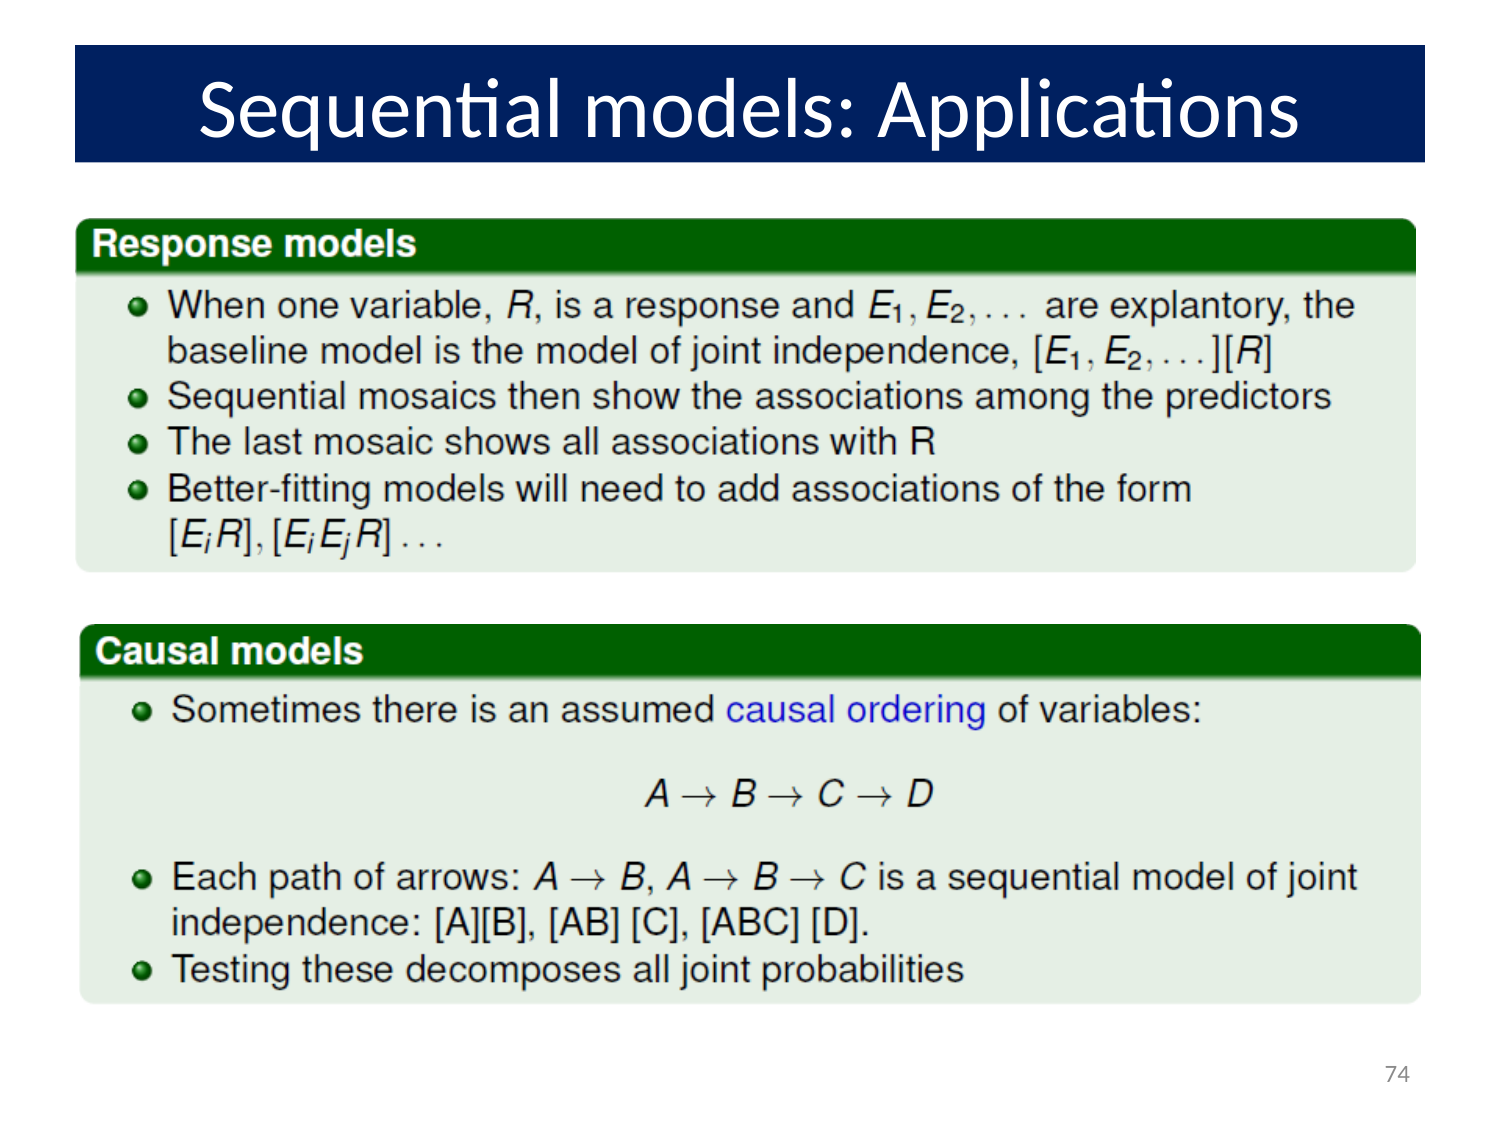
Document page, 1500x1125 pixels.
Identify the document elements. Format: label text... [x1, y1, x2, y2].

picture [74, 218, 1416, 574]
title Sequential models: Applications [75, 45, 1425, 163]
slide_number 74 [1074, 1042, 1425, 1103]
picture [79, 624, 1421, 1007]
